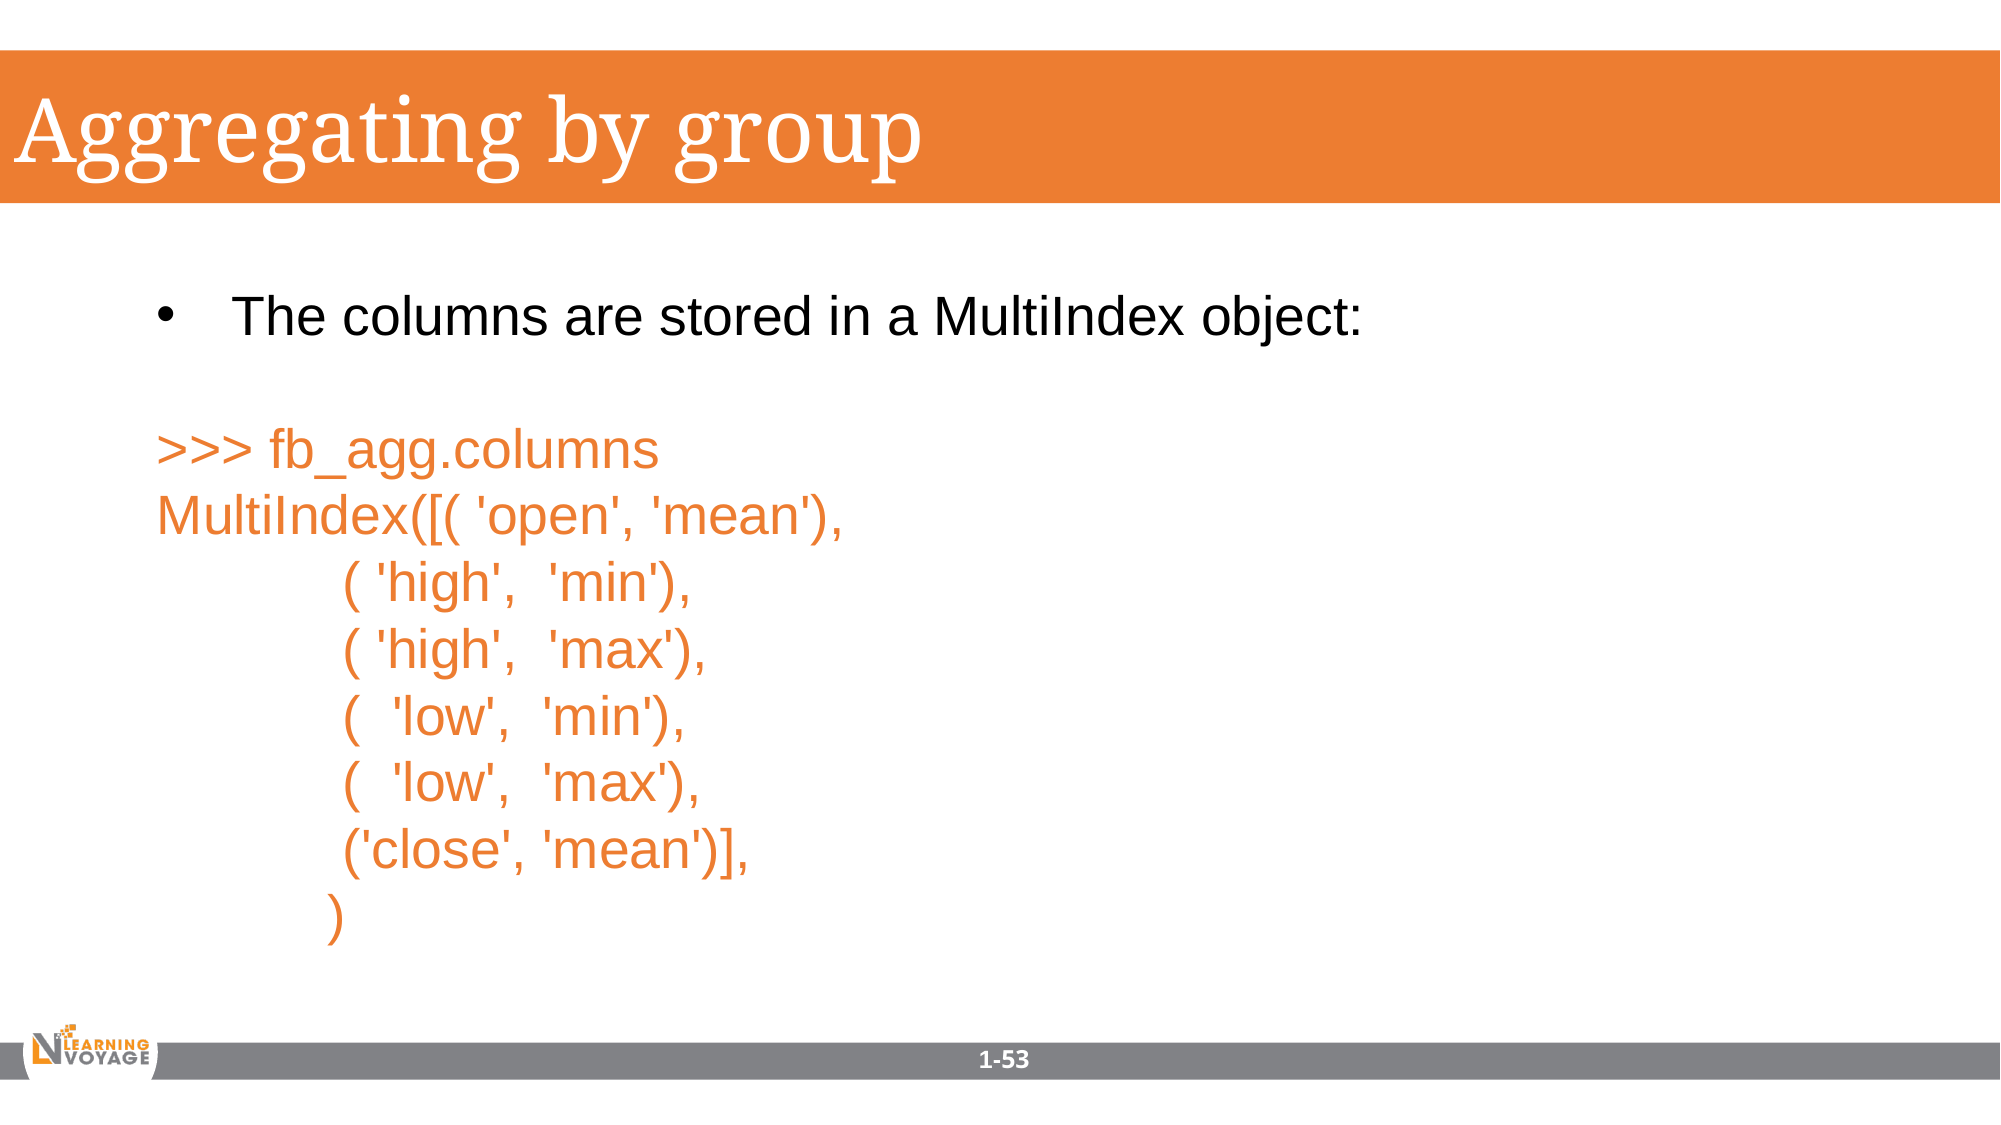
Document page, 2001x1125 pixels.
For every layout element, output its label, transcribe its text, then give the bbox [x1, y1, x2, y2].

text_box The columns are stored in a MultiIndex object: >>> fb_agg.columns MultiIndex([( 'open', 'mean'), ( 'high', 'min'), ( 'high', 'max'), ( 'low', 'min'), ( 'low', 'max'), ('close', 'mean')], ) [156, 277, 1912, 946]
picture [0, 942, 192, 1125]
slide_number 1-53 [923, 1026, 1045, 1095]
text_box Aggregating by group [0, 49, 2000, 204]
